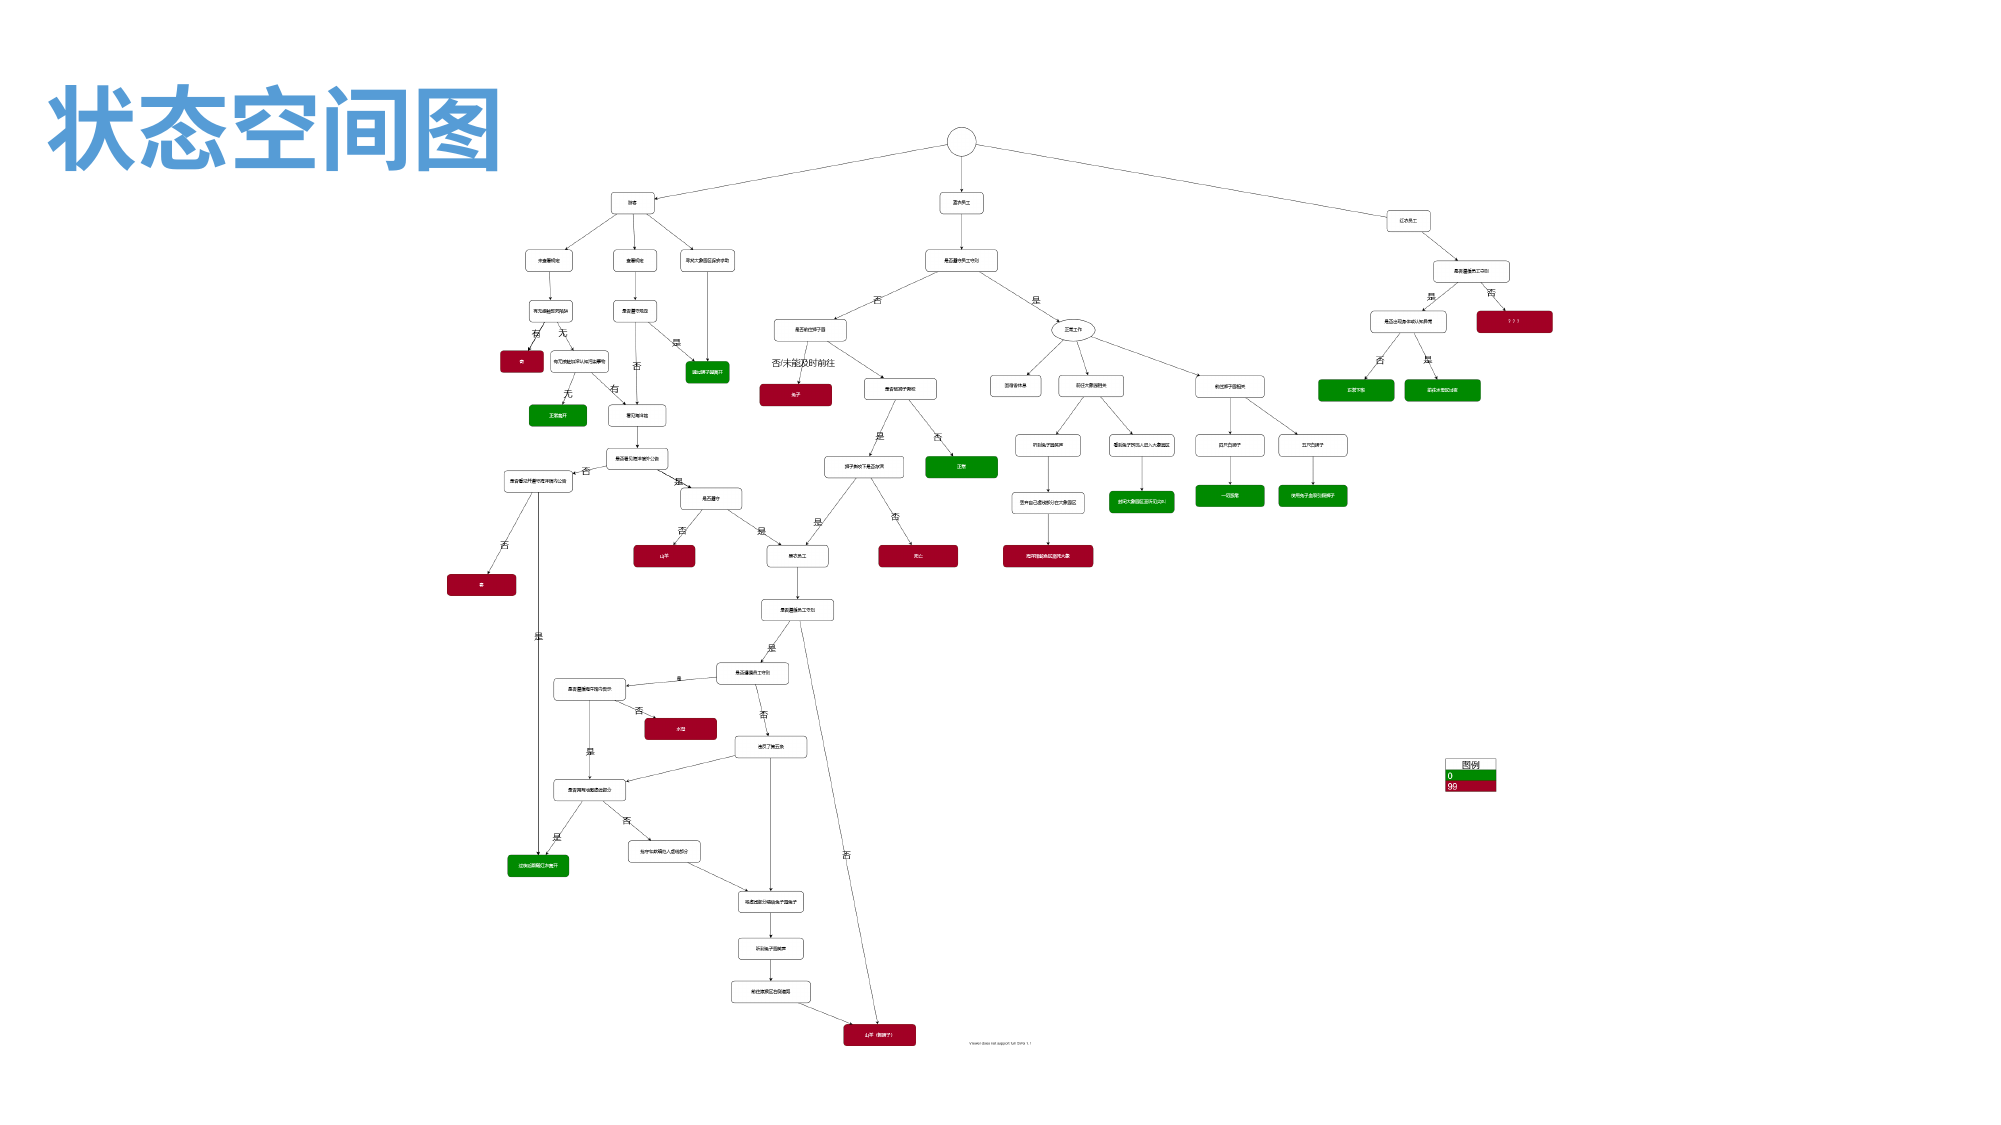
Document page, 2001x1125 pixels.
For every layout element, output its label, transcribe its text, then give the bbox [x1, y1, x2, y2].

title 状态空间图 [30, 24, 1756, 243]
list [447, 127, 1553, 1046]
